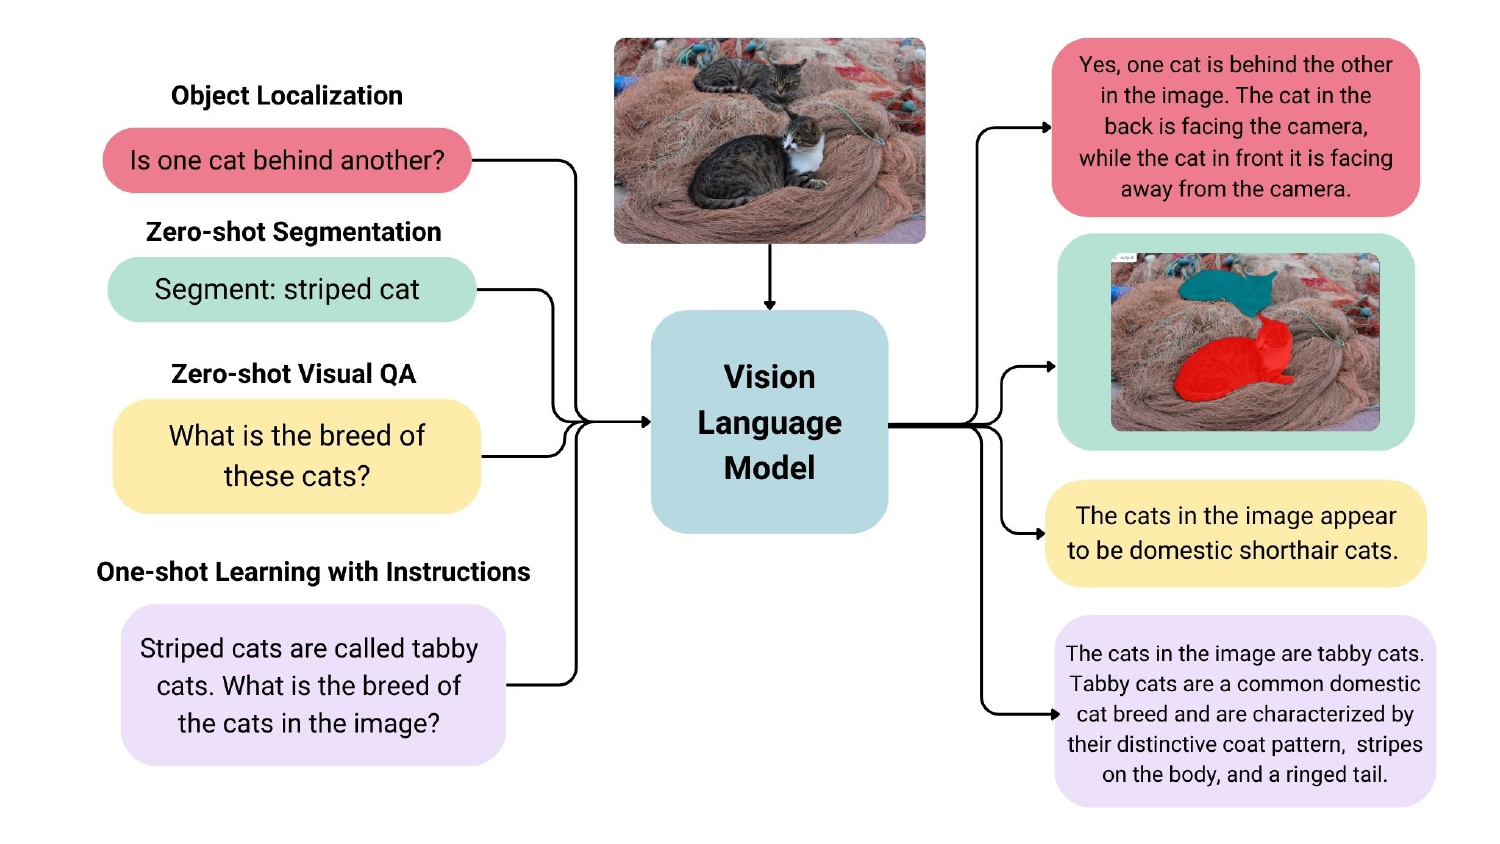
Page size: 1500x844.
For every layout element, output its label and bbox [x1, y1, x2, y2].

picture [44, 24, 1456, 819]
